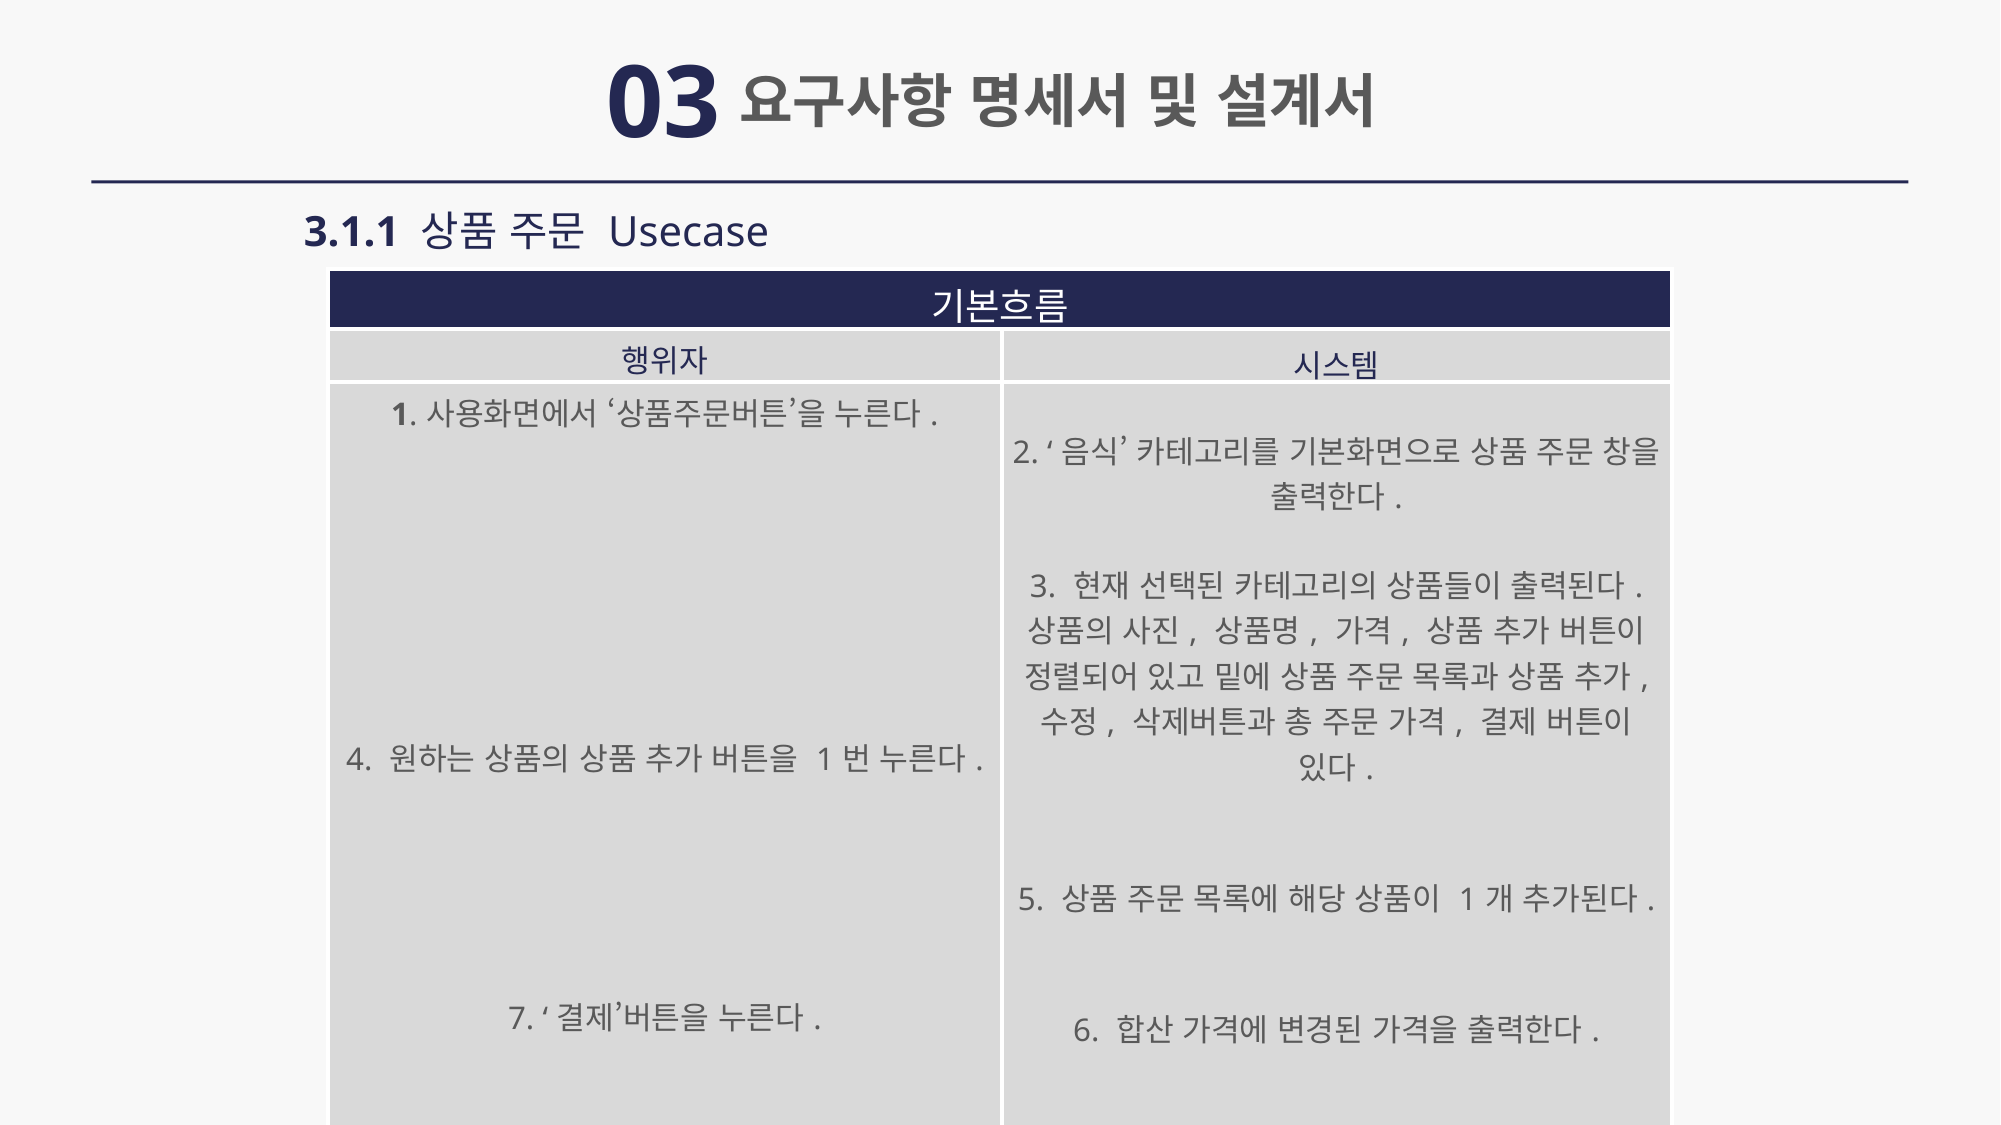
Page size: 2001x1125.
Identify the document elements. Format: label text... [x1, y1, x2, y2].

text_box [90, 179, 1909, 184]
table_cell 행위자 [330, 331, 1000, 380]
text_box 3.1.1 상품 주문 Usecase [289, 197, 903, 263]
table_cell 시스템 [1004, 331, 1670, 380]
table_cell 1.사용화면에서 ‘상품주문버튼’을 누른다. 4. 원하는 상품의 상품 추가 버튼을 1번 누른다. 7. ‘결제’버튼을 누른다. [330, 384, 1000, 1125]
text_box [591, 29, 1409, 167]
table_header 기본흐름 [330, 271, 1670, 327]
table_cell 2. ‘음식’ 카테고리를 기본화면으로 상품 주문 창을 출력한다. 3. 현재 선택된 카테고리의 상품들이 출력된다. 상품의 사진, 상품명, 가격, 상품 추가 버튼이 정렬되어 있고 밑에 상품 주문 목록과 상품 추가, 수정, 삭제버튼과 총 주문 가격, 결제 버튼이 있다. 5. 상품 주문 목록에 해당 상품이 1개 추가된다. 6. 합산 가격에 변경된 가격을 출력한다. 8. 결제창이 새로 출력된다. [1004, 384, 1670, 1125]
